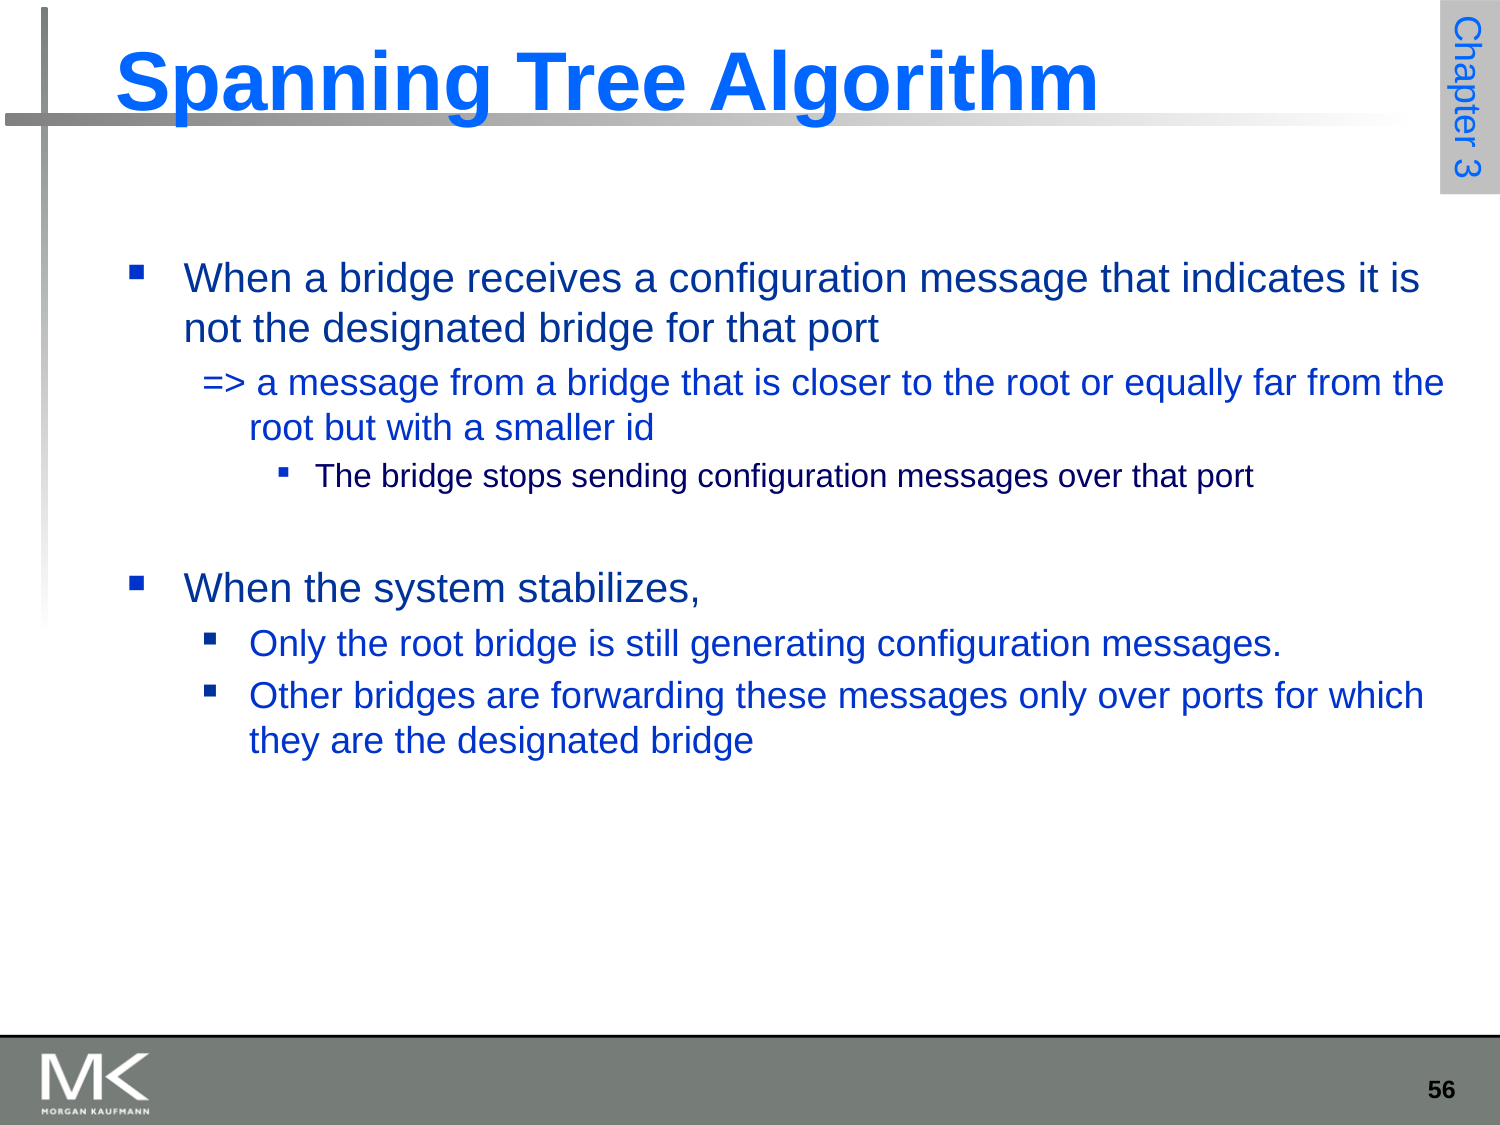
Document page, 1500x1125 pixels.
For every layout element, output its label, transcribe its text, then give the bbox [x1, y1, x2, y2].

picture [29, 1046, 160, 1123]
title Spanning Tree Algorithm [100, 17, 1459, 135]
list When a bridge receives a configuration message that indicates it is not the designated bridge for that port => a message from a bridge that is closer to the root or equally far from the root but with a smaller id The bridge stops sending configuration messages over that port When the system stabilizes, Only the root bridge is still generating configuration messages. Other bridges are forwarding these messages only over ports for which they are the designated bridge [112, 184, 1469, 1024]
